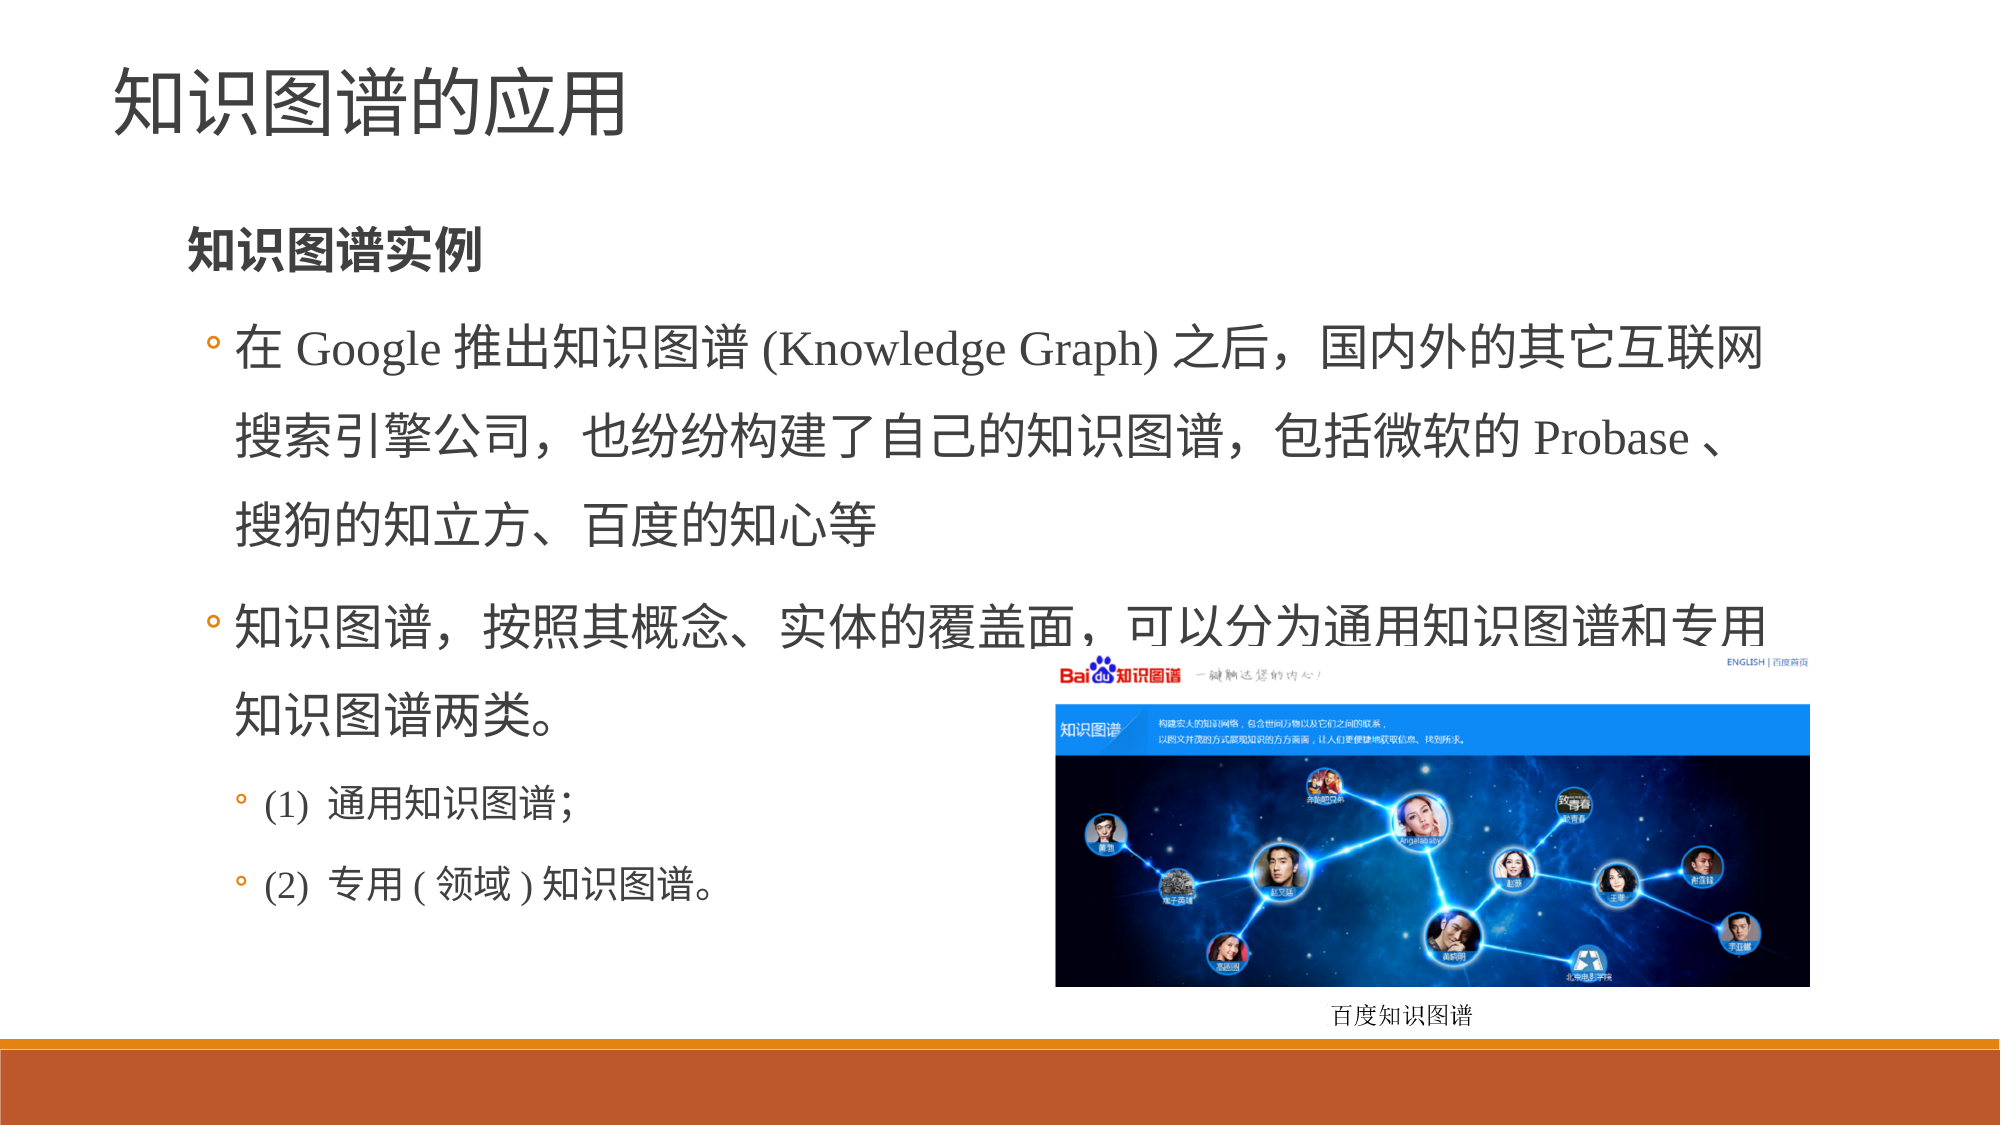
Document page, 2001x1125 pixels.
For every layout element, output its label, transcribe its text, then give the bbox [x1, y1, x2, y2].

title 知识图谱的应用 [97, 0, 1917, 154]
list 知识图谱实例 在Google推出知识图谱(Knowledge Graph)之后，国内外的其它互联网搜索引擎公司，也纷纷构建了自己的知识图谱，包括微软的Probase、搜狗的知立方、百度的知心等 知识图谱，按照其概念、实体的覆盖面，可以分为通用知识图谱和专用知识图谱两类。 (1) 通用知识图谱； (2) 专用(领域)知识图谱。 [172, 181, 1784, 917]
picture [1046, 646, 1828, 1034]
